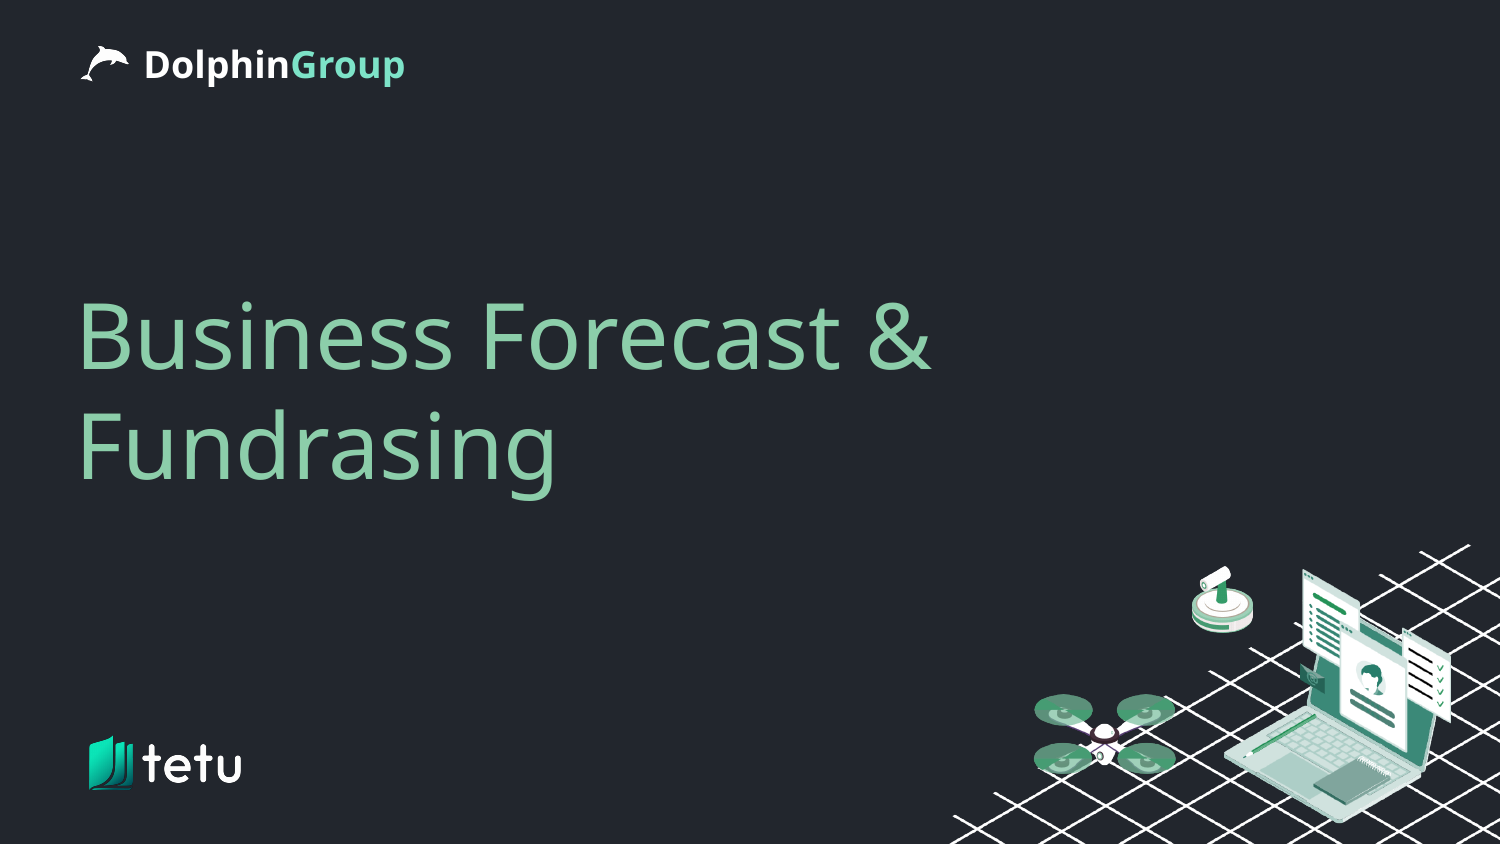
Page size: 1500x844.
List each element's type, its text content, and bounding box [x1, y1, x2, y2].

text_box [80, 33, 448, 95]
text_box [88, 735, 242, 791]
title Business Forecast & Fundrasing [60, 262, 1177, 513]
picture [921, 533, 1500, 844]
